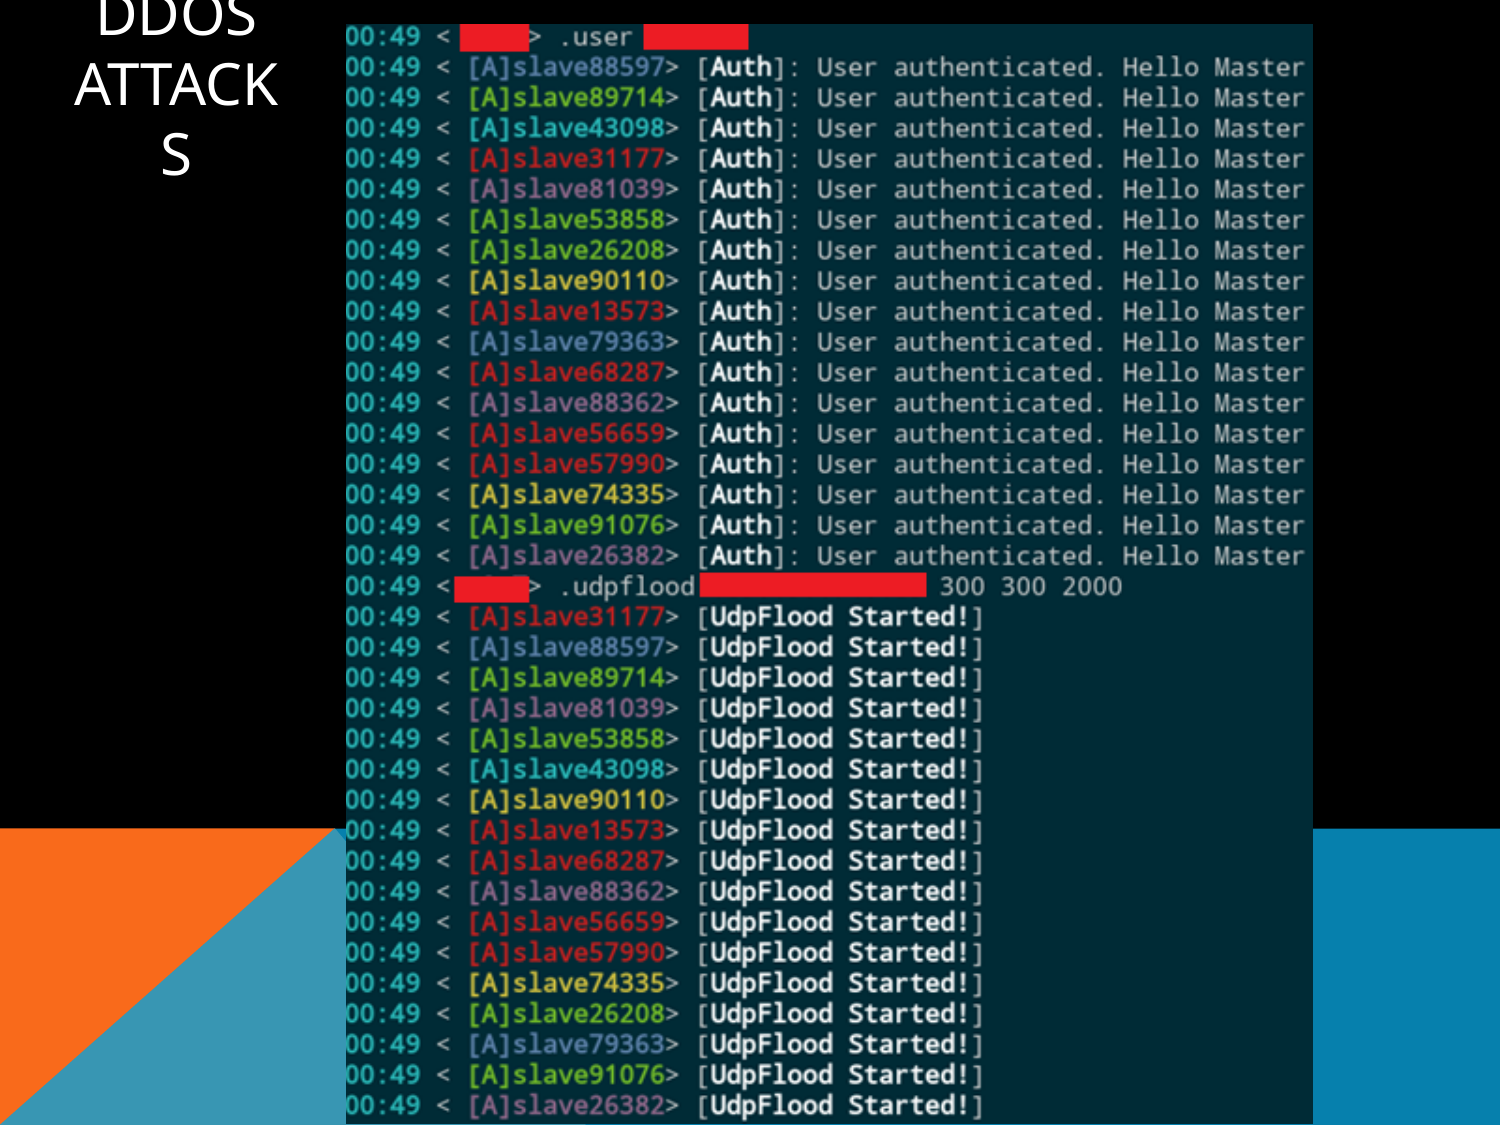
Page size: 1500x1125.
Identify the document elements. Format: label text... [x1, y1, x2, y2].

picture [973, 911, 981, 937]
picture [513, 610, 527, 627]
picture [390, 1064, 420, 1084]
picture [894, 272, 937, 292]
picture [513, 359, 679, 382]
picture [1185, 122, 1199, 139]
picture [500, 637, 508, 662]
picture [1061, 453, 1093, 473]
picture [1246, 549, 1258, 566]
picture [470, 910, 480, 936]
picture [346, 423, 374, 444]
picture [514, 763, 527, 779]
picture [606, 697, 679, 718]
picture [710, 450, 772, 473]
picture [1122, 149, 1154, 168]
picture [620, 86, 634, 107]
picture [481, 1002, 499, 1024]
picture [346, 637, 376, 658]
picture [605, 117, 679, 137]
picture [346, 819, 374, 842]
picture [897, 694, 955, 720]
picture [1122, 271, 1154, 292]
picture [1031, 303, 1060, 323]
picture [604, 819, 634, 840]
picture [481, 86, 499, 107]
picture [699, 300, 707, 325]
picture [1122, 300, 1154, 323]
picture [437, 824, 451, 837]
picture [636, 667, 646, 687]
picture [897, 1032, 955, 1056]
picture [470, 1034, 498, 1058]
picture [710, 53, 772, 77]
picture [699, 86, 707, 112]
picture [897, 663, 955, 687]
picture [710, 694, 833, 726]
picture [389, 209, 420, 231]
picture [528, 909, 649, 932]
picture [1262, 272, 1274, 292]
picture [958, 850, 967, 871]
picture [972, 302, 1014, 323]
picture [1185, 152, 1198, 168]
picture [346, 728, 374, 748]
picture [635, 513, 649, 535]
picture [817, 240, 877, 260]
picture [939, 482, 969, 506]
picture [437, 579, 451, 593]
picture [817, 392, 877, 414]
picture [470, 1064, 480, 1089]
picture [603, 972, 679, 992]
picture [897, 847, 955, 872]
picture [817, 271, 877, 292]
picture [437, 732, 451, 745]
picture [791, 193, 798, 199]
picture [528, 878, 680, 902]
picture [775, 178, 782, 205]
picture [437, 976, 450, 990]
picture [636, 269, 646, 291]
picture [481, 423, 499, 443]
picture [1122, 240, 1154, 260]
picture [897, 999, 955, 1025]
picture [973, 849, 981, 877]
picture [651, 55, 679, 76]
picture [972, 211, 999, 231]
picture [528, 940, 680, 962]
picture [635, 605, 680, 627]
picture [604, 299, 634, 321]
picture [1155, 545, 1168, 566]
picture [390, 452, 420, 473]
picture [817, 300, 877, 323]
picture [710, 818, 833, 847]
picture [1016, 457, 1029, 473]
picture [1122, 179, 1154, 199]
picture [699, 605, 707, 631]
picture [973, 605, 981, 631]
picture [1214, 545, 1244, 566]
picture [710, 939, 833, 968]
picture [481, 788, 509, 815]
picture [1122, 209, 1154, 231]
picture [377, 458, 385, 463]
picture [620, 1034, 679, 1055]
picture [390, 606, 420, 626]
picture [390, 117, 420, 137]
picture [1016, 150, 1061, 168]
picture [390, 574, 420, 595]
picture [699, 849, 707, 877]
picture [1185, 487, 1198, 506]
picture [437, 243, 451, 257]
picture [390, 148, 420, 168]
picture [635, 1064, 649, 1084]
picture [481, 850, 498, 870]
picture [710, 83, 772, 109]
picture [437, 183, 451, 196]
picture [481, 1093, 508, 1121]
picture [346, 26, 376, 47]
picture [558, 758, 680, 779]
picture [499, 361, 508, 387]
picture [513, 824, 527, 840]
picture [894, 119, 937, 139]
picture [346, 452, 374, 473]
picture [1016, 428, 1029, 445]
picture [470, 86, 480, 111]
picture [346, 1001, 377, 1023]
picture [650, 637, 680, 658]
picture [346, 758, 374, 779]
picture [1016, 394, 1060, 414]
picture [481, 819, 499, 840]
picture [346, 514, 374, 536]
picture [1185, 244, 1199, 260]
picture [1002, 268, 1014, 292]
picture [1214, 270, 1244, 292]
picture [894, 394, 937, 414]
picture [514, 60, 527, 76]
picture [1002, 453, 1014, 473]
picture [817, 332, 877, 353]
picture [390, 392, 420, 414]
picture [470, 972, 480, 1028]
picture [346, 911, 376, 933]
picture [847, 819, 894, 842]
picture [710, 726, 833, 755]
picture [699, 727, 707, 754]
picture [1214, 149, 1244, 168]
picture [973, 1094, 981, 1121]
picture [346, 148, 377, 168]
picture [897, 818, 955, 842]
picture [481, 208, 498, 229]
picture [543, 1038, 590, 1055]
picture [499, 299, 508, 325]
picture [1002, 482, 1014, 506]
picture [390, 482, 420, 504]
picture [1262, 211, 1274, 231]
picture [1155, 268, 1168, 292]
picture [528, 146, 604, 168]
picture [1122, 363, 1154, 383]
picture [958, 1033, 967, 1055]
picture [699, 1033, 707, 1059]
picture [648, 574, 695, 596]
picture [528, 1092, 680, 1116]
picture [699, 270, 707, 297]
picture [470, 299, 480, 325]
picture [1185, 274, 1198, 292]
picture [897, 755, 955, 779]
picture [1262, 302, 1274, 323]
picture [346, 789, 376, 811]
picture [346, 270, 377, 290]
picture [499, 391, 508, 417]
picture [346, 971, 374, 992]
picture [589, 483, 604, 505]
picture [1262, 150, 1274, 168]
picture [436, 1068, 451, 1081]
picture [817, 118, 877, 139]
picture [499, 1064, 509, 1089]
picture [590, 1033, 619, 1055]
picture [513, 732, 527, 749]
picture [499, 422, 508, 448]
picture [847, 695, 894, 720]
picture [470, 239, 509, 296]
picture [591, 300, 600, 321]
picture [710, 358, 772, 382]
picture [528, 787, 631, 810]
picture [710, 512, 772, 536]
picture [528, 207, 680, 230]
picture [774, 483, 782, 510]
picture [894, 177, 969, 199]
picture [894, 486, 937, 506]
picture [1061, 85, 1093, 109]
picture [700, 573, 926, 597]
picture [437, 1008, 451, 1020]
picture [346, 1093, 376, 1115]
picture [389, 239, 420, 259]
picture [1246, 487, 1258, 506]
picture [972, 422, 1014, 445]
picture [699, 240, 707, 266]
picture [390, 300, 420, 322]
picture [1002, 331, 1014, 353]
picture [1001, 577, 1047, 597]
picture [513, 946, 527, 962]
picture [481, 759, 497, 779]
picture [699, 819, 707, 844]
picture [1214, 86, 1244, 109]
picture [436, 488, 451, 502]
picture [1171, 545, 1199, 566]
picture [791, 152, 798, 159]
picture [847, 727, 894, 750]
picture [791, 133, 798, 139]
picture [1122, 88, 1154, 109]
picture [1262, 58, 1274, 77]
picture [1030, 241, 1060, 260]
picture [649, 667, 680, 687]
picture [470, 453, 480, 479]
picture [1016, 58, 1061, 77]
picture [390, 819, 420, 842]
picture [437, 1099, 451, 1113]
picture [894, 299, 969, 323]
picture [500, 879, 508, 907]
picture [1214, 484, 1244, 506]
picture [454, 574, 541, 631]
picture [1155, 512, 1198, 536]
picture [390, 270, 420, 290]
picture [1122, 455, 1154, 473]
picture [958, 695, 967, 718]
picture [1155, 176, 1184, 201]
picture [481, 697, 498, 718]
picture [346, 55, 375, 76]
picture [847, 1033, 894, 1056]
picture [650, 269, 680, 291]
picture [390, 423, 420, 444]
picture [1277, 488, 1305, 506]
picture [481, 391, 498, 414]
picture [1171, 390, 1184, 414]
picture [1061, 331, 1093, 352]
picture [1277, 549, 1305, 566]
picture [973, 974, 981, 999]
picture [470, 178, 480, 204]
picture [1185, 182, 1198, 199]
picture [1155, 115, 1183, 139]
picture [1030, 455, 1061, 473]
picture [390, 331, 420, 352]
picture [589, 972, 604, 992]
picture [528, 451, 679, 473]
picture [817, 514, 877, 536]
picture [1002, 147, 1014, 168]
picture [346, 604, 376, 626]
picture [710, 999, 833, 1031]
picture [499, 667, 509, 693]
picture [699, 668, 707, 694]
picture [650, 910, 679, 932]
picture [603, 483, 680, 505]
picture [481, 147, 508, 173]
picture [1002, 117, 1014, 139]
picture [699, 178, 707, 205]
picture [897, 877, 955, 903]
picture [1214, 422, 1244, 444]
picture [620, 667, 634, 687]
picture [1016, 91, 1029, 109]
picture [377, 977, 385, 982]
picture [847, 971, 894, 992]
picture [499, 942, 508, 968]
picture [1031, 425, 1060, 444]
picture [513, 1068, 527, 1084]
picture [847, 879, 894, 903]
picture [894, 85, 969, 109]
picture [1016, 305, 1029, 323]
picture [938, 117, 969, 139]
picture [1122, 514, 1154, 536]
picture [513, 91, 527, 107]
picture [1171, 54, 1183, 77]
picture [481, 300, 498, 321]
picture [774, 513, 782, 539]
picture [710, 266, 772, 292]
picture [817, 363, 877, 383]
picture [958, 819, 967, 842]
picture [1246, 305, 1258, 323]
picture [436, 763, 450, 776]
picture [1155, 54, 1167, 77]
picture [938, 268, 999, 292]
picture [1185, 215, 1199, 231]
picture [470, 697, 480, 723]
picture [390, 85, 420, 107]
picture [973, 941, 981, 969]
picture [710, 602, 833, 634]
picture [1155, 208, 1184, 231]
picture [791, 549, 798, 555]
picture [528, 267, 631, 291]
picture [513, 671, 527, 687]
picture [1122, 484, 1154, 506]
picture [973, 1033, 981, 1059]
picture [897, 969, 955, 992]
picture [499, 513, 509, 539]
picture [973, 727, 981, 754]
picture [1031, 211, 1060, 231]
picture [1262, 363, 1274, 383]
picture [958, 971, 967, 992]
picture [972, 363, 999, 383]
picture [894, 422, 969, 445]
picture [1277, 305, 1305, 323]
picture [1061, 176, 1093, 199]
picture [1214, 118, 1244, 139]
picture [390, 696, 420, 718]
picture [958, 787, 967, 811]
picture [499, 819, 508, 844]
picture [1214, 240, 1244, 260]
picture [436, 549, 450, 562]
picture [958, 942, 967, 963]
picture [958, 1063, 967, 1084]
picture [1262, 88, 1274, 109]
picture [606, 605, 615, 627]
picture [1262, 119, 1274, 139]
picture [470, 483, 509, 510]
picture [437, 794, 451, 806]
picture [1277, 215, 1305, 231]
picture [481, 1064, 498, 1084]
picture [389, 1093, 420, 1115]
picture [972, 394, 999, 414]
picture [378, 588, 385, 595]
picture [480, 117, 497, 137]
picture [1016, 182, 1029, 199]
picture [346, 300, 376, 322]
picture [1262, 455, 1274, 473]
picture [710, 542, 772, 566]
picture [1155, 481, 1184, 506]
picture [528, 726, 679, 749]
picture [436, 60, 451, 74]
picture [1155, 330, 1199, 353]
picture [710, 663, 833, 696]
picture [1155, 360, 1184, 383]
picture [1122, 57, 1154, 77]
picture [513, 151, 527, 168]
picture [470, 545, 480, 570]
picture [1262, 485, 1274, 506]
picture [499, 850, 508, 876]
picture [621, 605, 630, 627]
picture [513, 237, 679, 260]
picture [436, 334, 451, 348]
picture [1016, 549, 1029, 566]
picture [499, 208, 509, 233]
picture [470, 513, 480, 539]
picture [437, 610, 451, 624]
picture [847, 636, 894, 658]
picture [513, 1007, 527, 1024]
picture [1262, 180, 1274, 199]
picture [1262, 547, 1274, 566]
picture [499, 727, 509, 754]
picture [636, 86, 646, 107]
picture [389, 1033, 420, 1055]
picture [470, 819, 480, 844]
picture [1277, 91, 1305, 109]
picture [710, 909, 833, 939]
picture [470, 758, 480, 785]
picture [847, 1093, 894, 1117]
picture [847, 604, 894, 628]
picture [470, 788, 480, 815]
picture [500, 1033, 508, 1058]
picture [436, 213, 451, 226]
picture [513, 854, 527, 870]
picture [1214, 57, 1244, 77]
picture [699, 363, 707, 388]
picture [699, 1094, 707, 1121]
picture [481, 972, 498, 992]
picture [699, 881, 707, 907]
picture [513, 549, 527, 565]
picture [437, 702, 451, 715]
picture [513, 702, 527, 718]
picture [470, 880, 480, 907]
picture [847, 665, 894, 687]
picture [774, 57, 782, 83]
picture [529, 116, 542, 137]
picture [973, 697, 981, 724]
picture [1277, 336, 1305, 352]
picture [1246, 244, 1258, 260]
picture [499, 910, 508, 936]
picture [1246, 123, 1258, 139]
picture [710, 328, 772, 353]
picture [1002, 208, 1014, 231]
picture [897, 939, 955, 964]
picture [1155, 84, 1184, 109]
picture [1061, 239, 1093, 260]
picture [481, 453, 499, 473]
picture [513, 488, 527, 505]
picture [699, 759, 707, 785]
picture [620, 573, 648, 597]
picture [1246, 336, 1258, 353]
picture [513, 427, 527, 443]
picture [1016, 215, 1029, 231]
picture [528, 757, 558, 779]
picture [346, 545, 376, 566]
picture [436, 885, 450, 898]
picture [847, 941, 894, 964]
picture [1277, 396, 1305, 414]
picture [1155, 390, 1168, 414]
picture [897, 634, 955, 658]
picture [1262, 333, 1274, 352]
picture [1016, 520, 1029, 536]
picture [972, 88, 999, 109]
picture [699, 422, 707, 448]
picture [710, 755, 833, 787]
picture [710, 480, 772, 506]
picture [699, 208, 707, 234]
picture [897, 604, 955, 628]
picture [1246, 215, 1258, 231]
picture [1277, 152, 1305, 168]
picture [529, 635, 634, 658]
picture [817, 179, 877, 199]
picture [1262, 425, 1274, 444]
picture [1155, 421, 1198, 445]
picture [973, 668, 981, 694]
picture [513, 519, 527, 536]
picture [775, 116, 782, 143]
picture [958, 604, 967, 628]
picture [1214, 208, 1244, 231]
picture [775, 422, 782, 448]
picture [973, 1002, 981, 1029]
picture [894, 360, 969, 383]
picture [699, 974, 707, 999]
picture [775, 300, 782, 325]
picture [1246, 365, 1259, 383]
picture [1246, 152, 1259, 168]
picture [470, 391, 480, 417]
picture [649, 86, 680, 107]
picture [346, 942, 377, 963]
picture [699, 789, 707, 816]
picture [346, 85, 377, 107]
picture [499, 453, 508, 479]
picture [481, 667, 498, 687]
picture [481, 910, 498, 932]
picture [1061, 390, 1093, 414]
picture [775, 363, 782, 388]
picture [513, 457, 527, 473]
picture [1185, 457, 1199, 473]
picture [346, 879, 377, 901]
picture [650, 513, 679, 536]
picture [437, 854, 451, 867]
picture [973, 1064, 981, 1091]
picture [636, 788, 646, 810]
picture [436, 274, 450, 287]
picture [958, 758, 967, 779]
picture [644, 24, 748, 50]
picture [499, 545, 508, 570]
picture [513, 970, 589, 993]
picture [470, 361, 480, 387]
picture [390, 789, 420, 809]
picture [894, 513, 969, 536]
picture [1061, 268, 1093, 292]
picture [528, 543, 680, 565]
picture [513, 274, 527, 291]
picture [699, 911, 707, 937]
picture [390, 728, 420, 748]
picture [528, 664, 619, 688]
picture [1061, 55, 1093, 77]
picture [513, 794, 527, 810]
picture [699, 454, 707, 480]
picture [437, 397, 451, 409]
picture [1155, 298, 1198, 323]
picture [470, 422, 480, 448]
picture [1171, 268, 1184, 292]
picture [635, 299, 679, 321]
picture [1031, 517, 1060, 536]
picture [1246, 91, 1258, 109]
picture [513, 1099, 527, 1115]
picture [1002, 545, 1014, 566]
picture [1002, 85, 1014, 109]
picture [620, 1064, 634, 1084]
picture [1185, 60, 1199, 77]
picture [390, 55, 420, 76]
picture [958, 667, 967, 687]
picture [390, 360, 420, 381]
picture [817, 149, 877, 168]
picture [1277, 365, 1305, 382]
picture [512, 120, 526, 137]
picture [377, 641, 385, 646]
picture [973, 789, 981, 816]
picture [470, 637, 498, 662]
picture [894, 55, 969, 77]
picture [528, 848, 679, 870]
picture [699, 116, 707, 143]
picture [958, 727, 967, 750]
picture [699, 330, 707, 358]
picture [710, 969, 833, 1001]
picture [710, 175, 772, 201]
picture [817, 484, 877, 506]
picture [1155, 452, 1168, 473]
picture [958, 909, 967, 933]
picture [972, 513, 1014, 536]
picture [1262, 394, 1274, 414]
picture [1122, 422, 1154, 445]
picture [791, 60, 798, 67]
picture [1061, 545, 1093, 566]
picture [1246, 60, 1258, 77]
picture [481, 545, 498, 565]
picture [470, 667, 480, 693]
picture [1277, 122, 1305, 139]
picture [513, 213, 527, 229]
picture [436, 30, 451, 42]
picture [1277, 182, 1305, 199]
picture [500, 758, 508, 785]
picture [1155, 146, 1168, 168]
picture [1171, 146, 1184, 168]
picture [1246, 457, 1258, 473]
picture [389, 758, 420, 779]
picture [574, 574, 618, 603]
picture [774, 270, 782, 297]
picture [699, 1064, 707, 1091]
picture [1002, 178, 1014, 201]
picture [470, 208, 481, 233]
picture [1061, 513, 1093, 536]
picture [436, 152, 450, 165]
picture [958, 1001, 967, 1025]
picture [481, 942, 499, 962]
picture [499, 239, 509, 266]
picture [621, 147, 630, 168]
picture [650, 1064, 679, 1084]
picture [528, 84, 619, 108]
picture [528, 421, 649, 443]
picture [1031, 333, 1060, 352]
picture [1277, 244, 1305, 260]
picture [958, 1093, 967, 1115]
picture [710, 298, 772, 323]
picture [470, 331, 498, 356]
picture [1061, 482, 1093, 506]
picture [529, 53, 634, 76]
picture [710, 877, 833, 909]
picture [591, 819, 600, 840]
picture [389, 26, 420, 47]
picture [346, 484, 376, 504]
picture [1002, 390, 1014, 414]
picture [513, 183, 527, 199]
picture [817, 209, 877, 231]
picture [817, 422, 877, 445]
picture [775, 330, 782, 358]
picture [1061, 147, 1093, 168]
picture [528, 1062, 617, 1084]
picture [791, 489, 798, 495]
picture [635, 55, 649, 76]
picture [710, 634, 833, 662]
picture [1185, 396, 1198, 414]
picture [699, 697, 707, 724]
picture [894, 208, 969, 231]
picture [529, 390, 679, 414]
picture [606, 514, 617, 536]
picture [791, 407, 798, 414]
picture [481, 514, 498, 536]
picture [775, 544, 782, 570]
picture [529, 1032, 542, 1055]
picture [1277, 428, 1305, 444]
picture [1016, 123, 1029, 139]
picture [1277, 457, 1305, 473]
picture [847, 1001, 894, 1025]
picture [513, 916, 527, 932]
picture [973, 881, 981, 907]
picture [481, 880, 498, 901]
picture [437, 641, 451, 653]
picture [791, 315, 797, 322]
picture [470, 850, 480, 876]
picture [774, 391, 782, 418]
picture [620, 514, 634, 536]
picture [390, 178, 420, 199]
picture [543, 117, 604, 137]
picture [1122, 118, 1154, 139]
picture [389, 1003, 420, 1023]
picture [635, 637, 649, 658]
picture [470, 1093, 480, 1121]
picture [710, 1061, 833, 1123]
picture [380, 61, 385, 76]
picture [390, 879, 420, 902]
picture [574, 30, 632, 47]
picture [390, 850, 420, 871]
picture [1016, 272, 1060, 292]
picture [635, 819, 680, 840]
picture [973, 635, 981, 663]
picture [775, 148, 782, 175]
picture [390, 637, 420, 656]
picture [847, 850, 893, 872]
picture [635, 147, 680, 168]
picture [699, 635, 707, 663]
picture [1061, 299, 1093, 323]
picture [710, 421, 772, 445]
picture [1214, 178, 1244, 199]
picture [528, 818, 589, 840]
picture [791, 366, 797, 373]
picture [791, 274, 798, 281]
picture [437, 427, 451, 439]
picture [774, 208, 782, 234]
picture [346, 178, 376, 199]
picture [481, 178, 508, 204]
picture [437, 1038, 451, 1050]
picture [514, 1038, 526, 1055]
picture [346, 1034, 374, 1055]
picture [1122, 546, 1154, 566]
picture [699, 148, 707, 175]
picture [437, 121, 451, 134]
picture [499, 117, 508, 143]
picture [436, 945, 451, 959]
picture [436, 91, 451, 104]
picture [500, 55, 508, 83]
picture [346, 360, 385, 381]
picture [699, 483, 707, 510]
picture [973, 819, 981, 844]
picture [710, 390, 772, 415]
picture [1016, 485, 1060, 506]
picture [1246, 520, 1258, 536]
picture [1122, 332, 1154, 352]
picture [470, 147, 480, 173]
picture [897, 726, 955, 750]
picture [346, 667, 377, 687]
picture [528, 695, 604, 718]
picture [847, 909, 894, 934]
picture [1061, 422, 1093, 445]
picture [973, 759, 981, 785]
picture [528, 1000, 679, 1024]
picture [1122, 392, 1154, 414]
picture [470, 727, 480, 753]
picture [775, 240, 782, 266]
picture [972, 58, 999, 77]
picture [710, 207, 772, 231]
picture [650, 788, 680, 810]
picture [1061, 360, 1093, 383]
picture [817, 57, 877, 77]
picture [817, 88, 877, 109]
picture [481, 55, 497, 76]
picture [1214, 392, 1244, 414]
picture [390, 942, 420, 963]
picture [528, 481, 589, 505]
picture [513, 885, 527, 901]
picture [1031, 547, 1060, 566]
picture [481, 361, 498, 381]
picture [346, 208, 376, 231]
picture [436, 457, 451, 471]
picture [528, 298, 589, 321]
picture [529, 329, 590, 352]
title DDOS Attacks [50, 37, 303, 128]
picture [1262, 516, 1274, 536]
picture [710, 116, 772, 139]
picture [972, 455, 999, 473]
picture [1016, 244, 1029, 260]
picture [894, 331, 969, 353]
picture [528, 513, 604, 536]
picture [1185, 91, 1198, 109]
picture [897, 1061, 955, 1085]
picture [499, 972, 509, 1028]
picture [699, 1002, 707, 1029]
picture [972, 547, 999, 566]
picture [346, 239, 374, 259]
picture [958, 636, 967, 658]
picture [390, 514, 420, 536]
picture [499, 697, 508, 723]
picture [390, 667, 420, 687]
picture [470, 117, 480, 142]
picture [972, 180, 999, 199]
picture [346, 117, 374, 137]
picture [500, 331, 508, 356]
picture [437, 519, 450, 531]
picture [1214, 300, 1244, 323]
picture [460, 24, 541, 52]
picture [390, 971, 420, 992]
picture [817, 546, 877, 566]
picture [775, 86, 782, 113]
picture [1002, 55, 1014, 77]
picture [1277, 60, 1305, 77]
picture [847, 1063, 894, 1085]
picture [972, 333, 999, 352]
picture [499, 86, 509, 111]
picture [938, 390, 969, 414]
picture [1016, 336, 1029, 352]
picture [1214, 514, 1244, 536]
picture [699, 513, 707, 539]
picture [847, 757, 894, 779]
picture [1246, 182, 1258, 199]
picture [1155, 239, 1184, 261]
picture [972, 149, 999, 168]
picture [606, 178, 679, 199]
picture [1063, 577, 1121, 597]
picture [528, 176, 604, 199]
picture [1246, 428, 1258, 445]
picture [436, 671, 450, 684]
picture [1031, 119, 1060, 139]
picture [528, 604, 604, 627]
picture [389, 911, 420, 933]
picture [346, 1064, 374, 1084]
picture [817, 455, 877, 473]
picture [1214, 331, 1244, 352]
picture [346, 392, 377, 414]
picture [436, 366, 451, 379]
picture [1246, 396, 1258, 414]
picture [1214, 455, 1244, 473]
picture [1002, 361, 1014, 383]
picture [481, 239, 498, 259]
picture [699, 544, 707, 570]
picture [1171, 452, 1183, 473]
picture [1246, 274, 1258, 292]
picture [346, 696, 377, 718]
picture [847, 787, 894, 812]
picture [470, 55, 480, 83]
picture [346, 574, 377, 596]
picture [699, 57, 707, 83]
picture [514, 641, 526, 658]
picture [1016, 363, 1061, 382]
picture [972, 239, 1014, 261]
picture [972, 119, 999, 139]
picture [958, 879, 967, 901]
picture [513, 305, 527, 321]
picture [699, 941, 707, 969]
picture [894, 545, 969, 566]
picture [513, 397, 527, 414]
picture [1277, 520, 1305, 536]
picture [1030, 89, 1060, 109]
picture [894, 147, 969, 168]
picture [1061, 208, 1093, 231]
picture [1262, 241, 1274, 260]
picture [650, 423, 679, 443]
picture [972, 485, 999, 506]
picture [894, 453, 969, 473]
picture [774, 454, 782, 480]
picture [346, 850, 376, 871]
picture [1031, 180, 1060, 199]
picture [1185, 365, 1198, 382]
picture [1277, 274, 1305, 292]
picture [481, 727, 498, 749]
picture [437, 305, 451, 318]
picture [590, 331, 680, 352]
picture [710, 847, 833, 877]
picture [699, 392, 707, 418]
picture [710, 1031, 833, 1061]
picture [389, 545, 420, 566]
picture [606, 147, 615, 168]
picture [514, 334, 526, 352]
picture [894, 239, 969, 260]
picture [1214, 363, 1244, 382]
picture [346, 331, 376, 352]
picture [710, 236, 772, 261]
picture [897, 787, 955, 812]
picture [791, 529, 798, 536]
picture [897, 909, 955, 934]
picture [470, 942, 480, 968]
picture [1061, 116, 1093, 139]
picture [710, 144, 772, 168]
picture [897, 1091, 955, 1117]
picture [437, 916, 451, 928]
picture [939, 577, 986, 597]
picture [710, 785, 833, 818]
